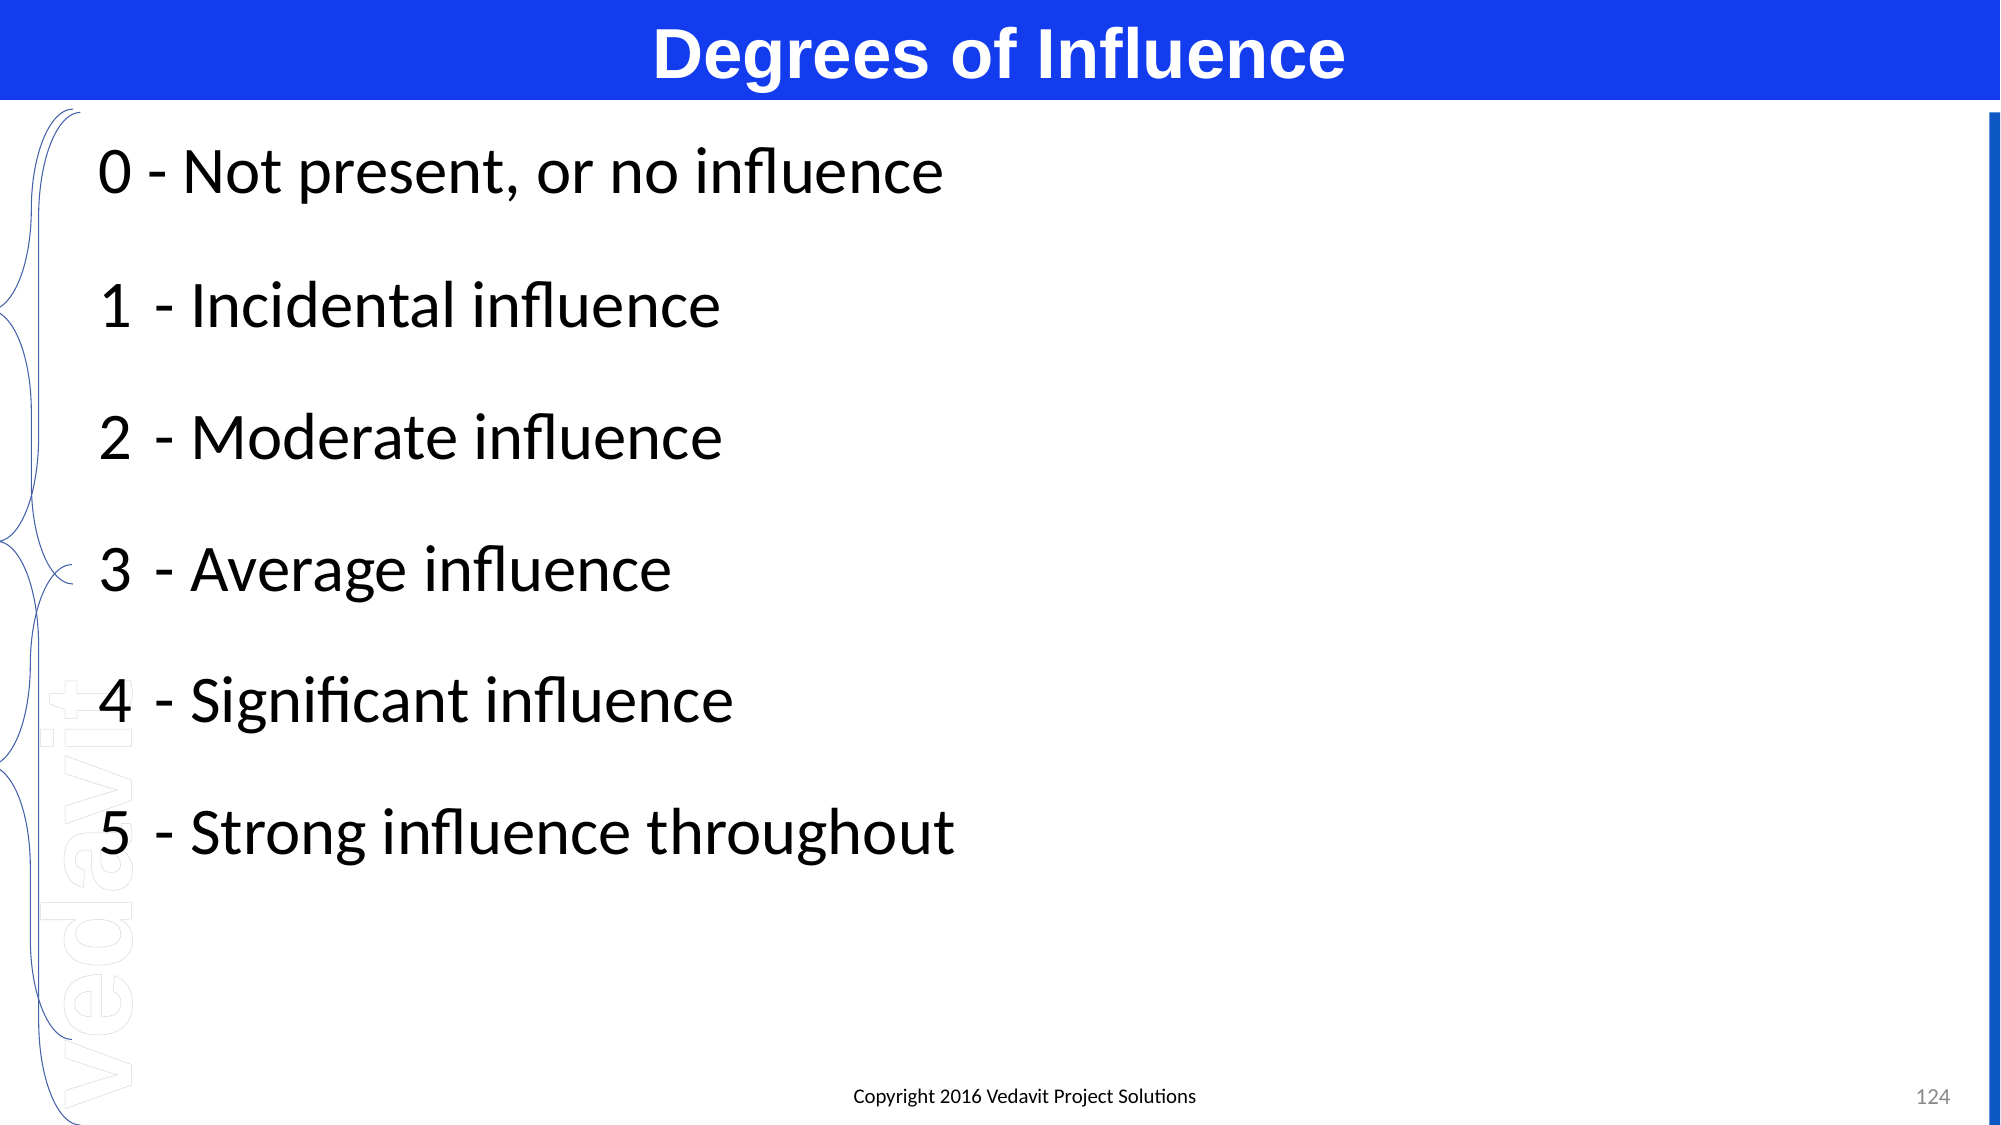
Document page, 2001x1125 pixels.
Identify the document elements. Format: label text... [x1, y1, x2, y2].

list 0 - Not present, or no influence 1 - Incidental influence 2 - Moderate influence 3 - Average influence 4 - Significant influence 5 - Strong influence throughout [83, 125, 1884, 975]
slide_number 124 [1866, 1065, 2000, 1125]
title Degrees of Influence [0, 0, 2000, 100]
